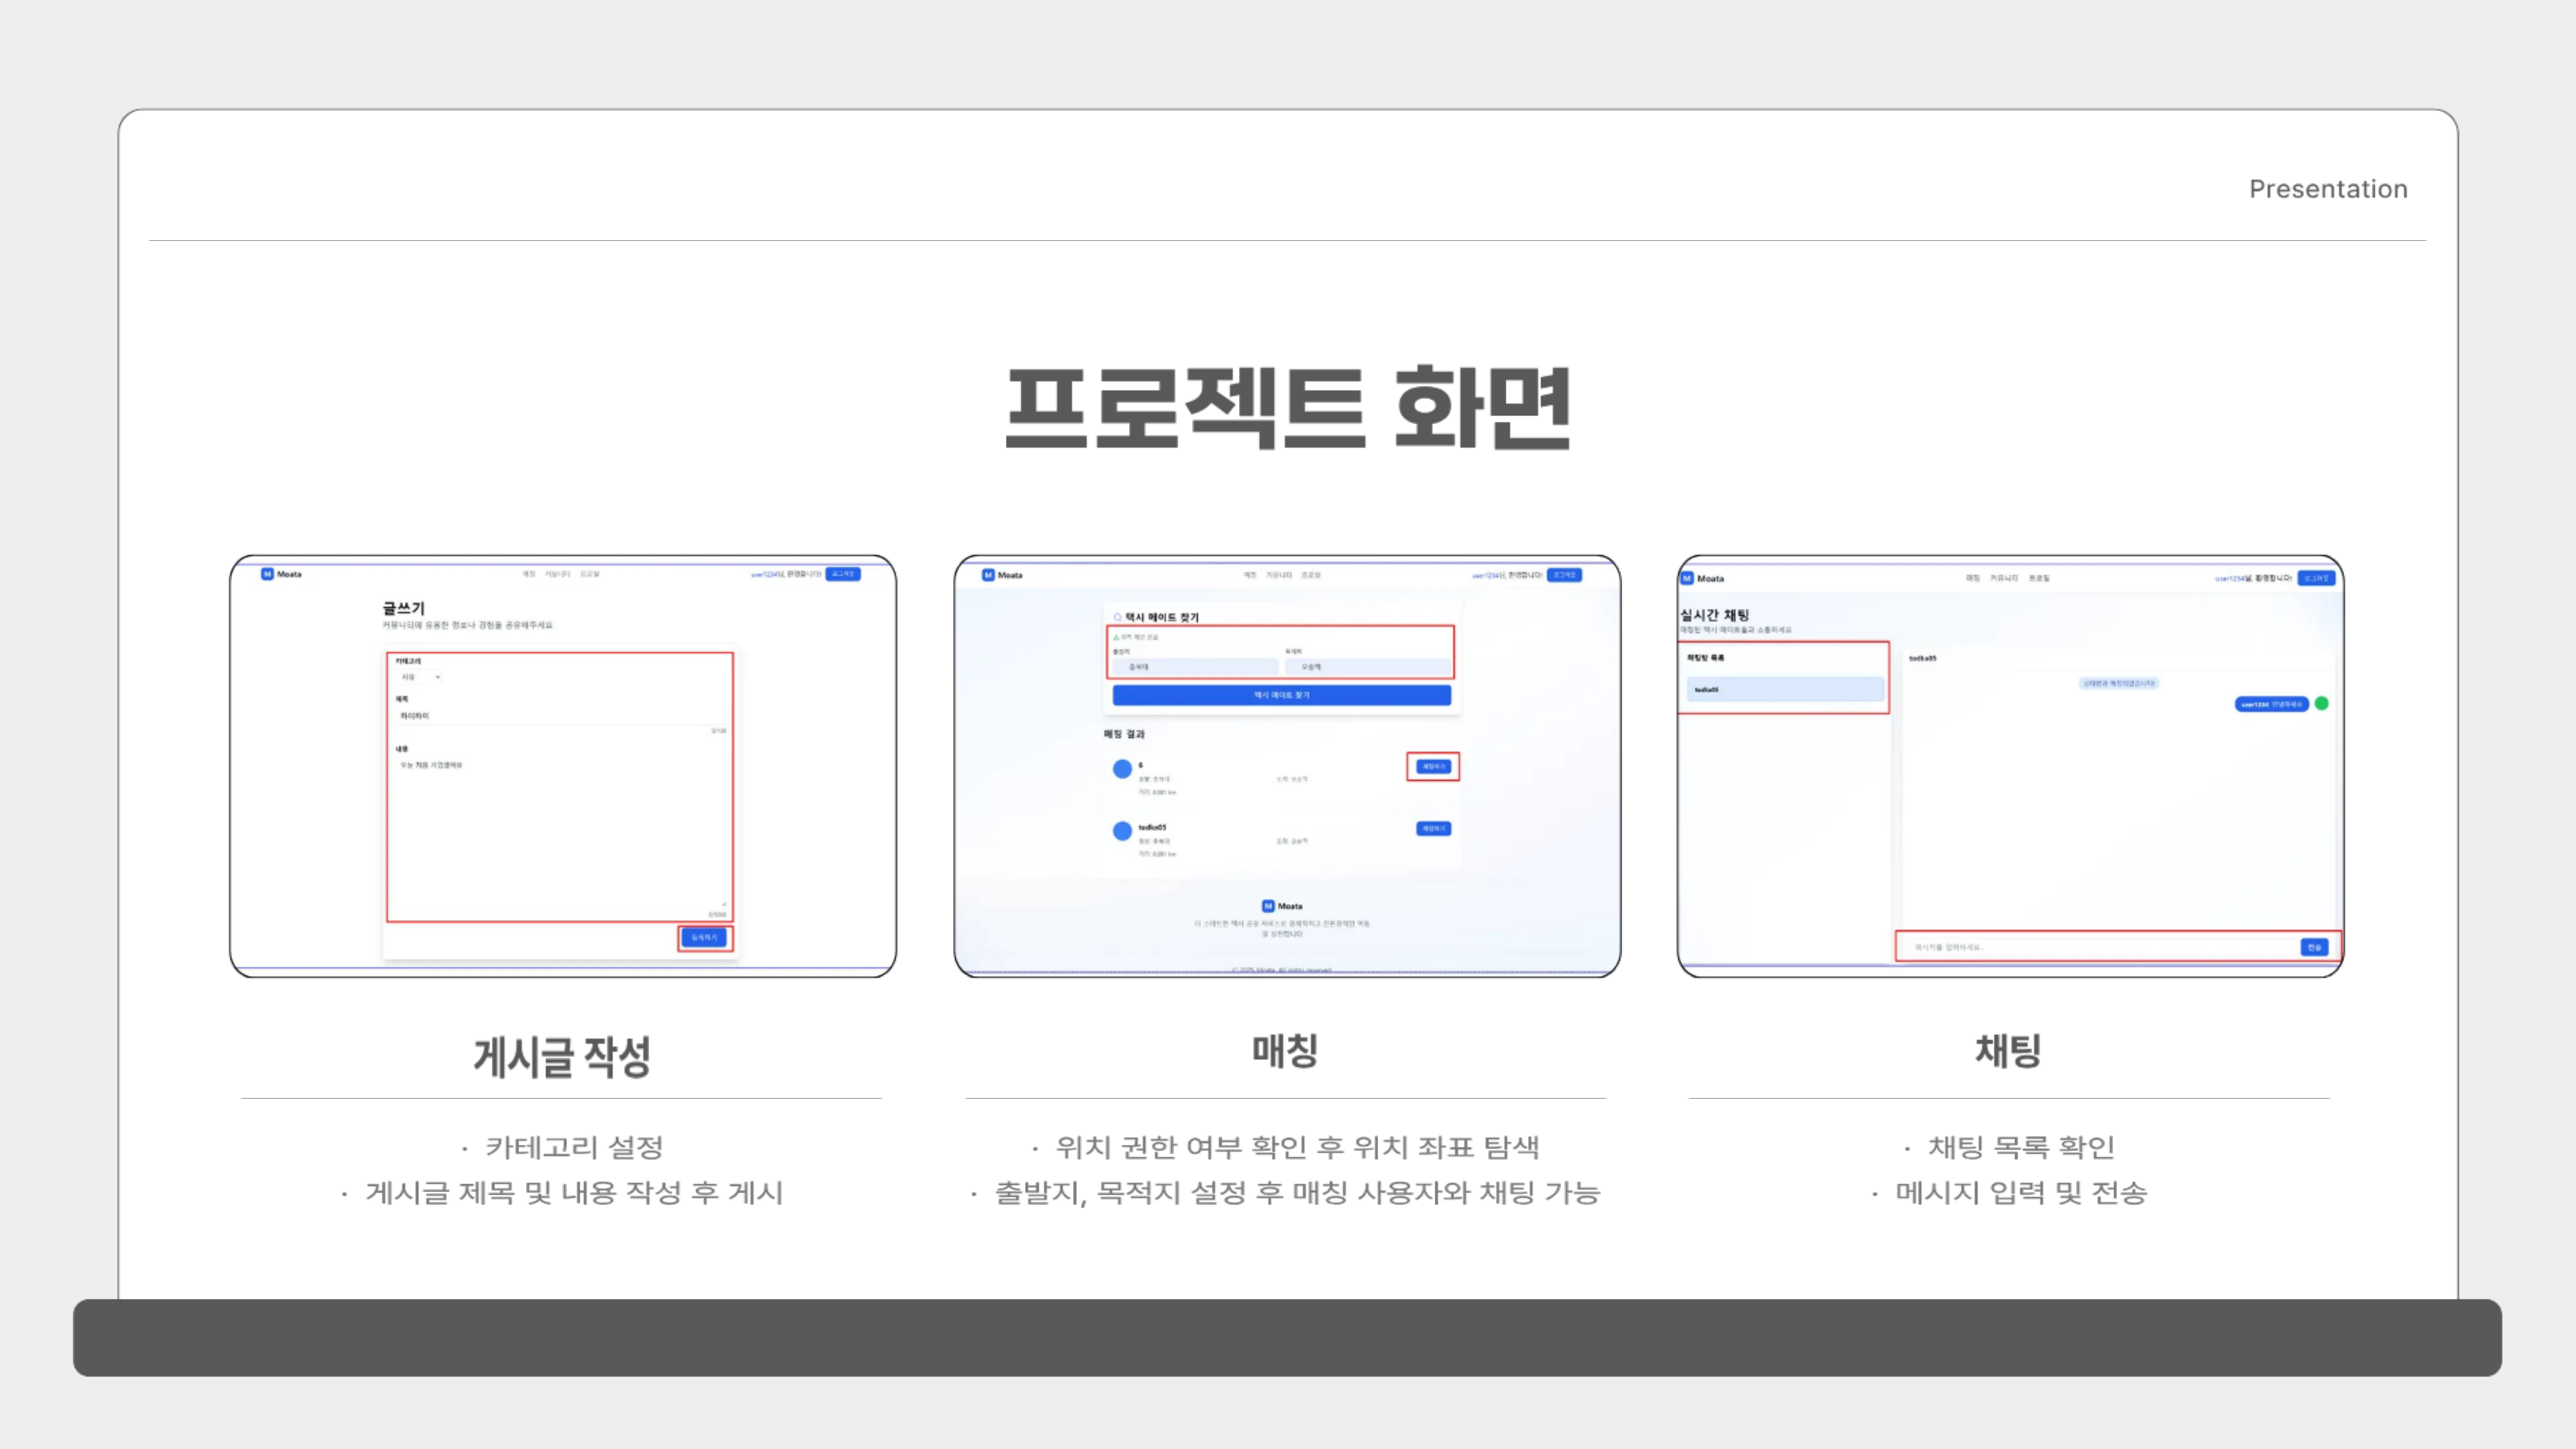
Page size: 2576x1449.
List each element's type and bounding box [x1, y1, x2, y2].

picture [72, 107, 2504, 1378]
